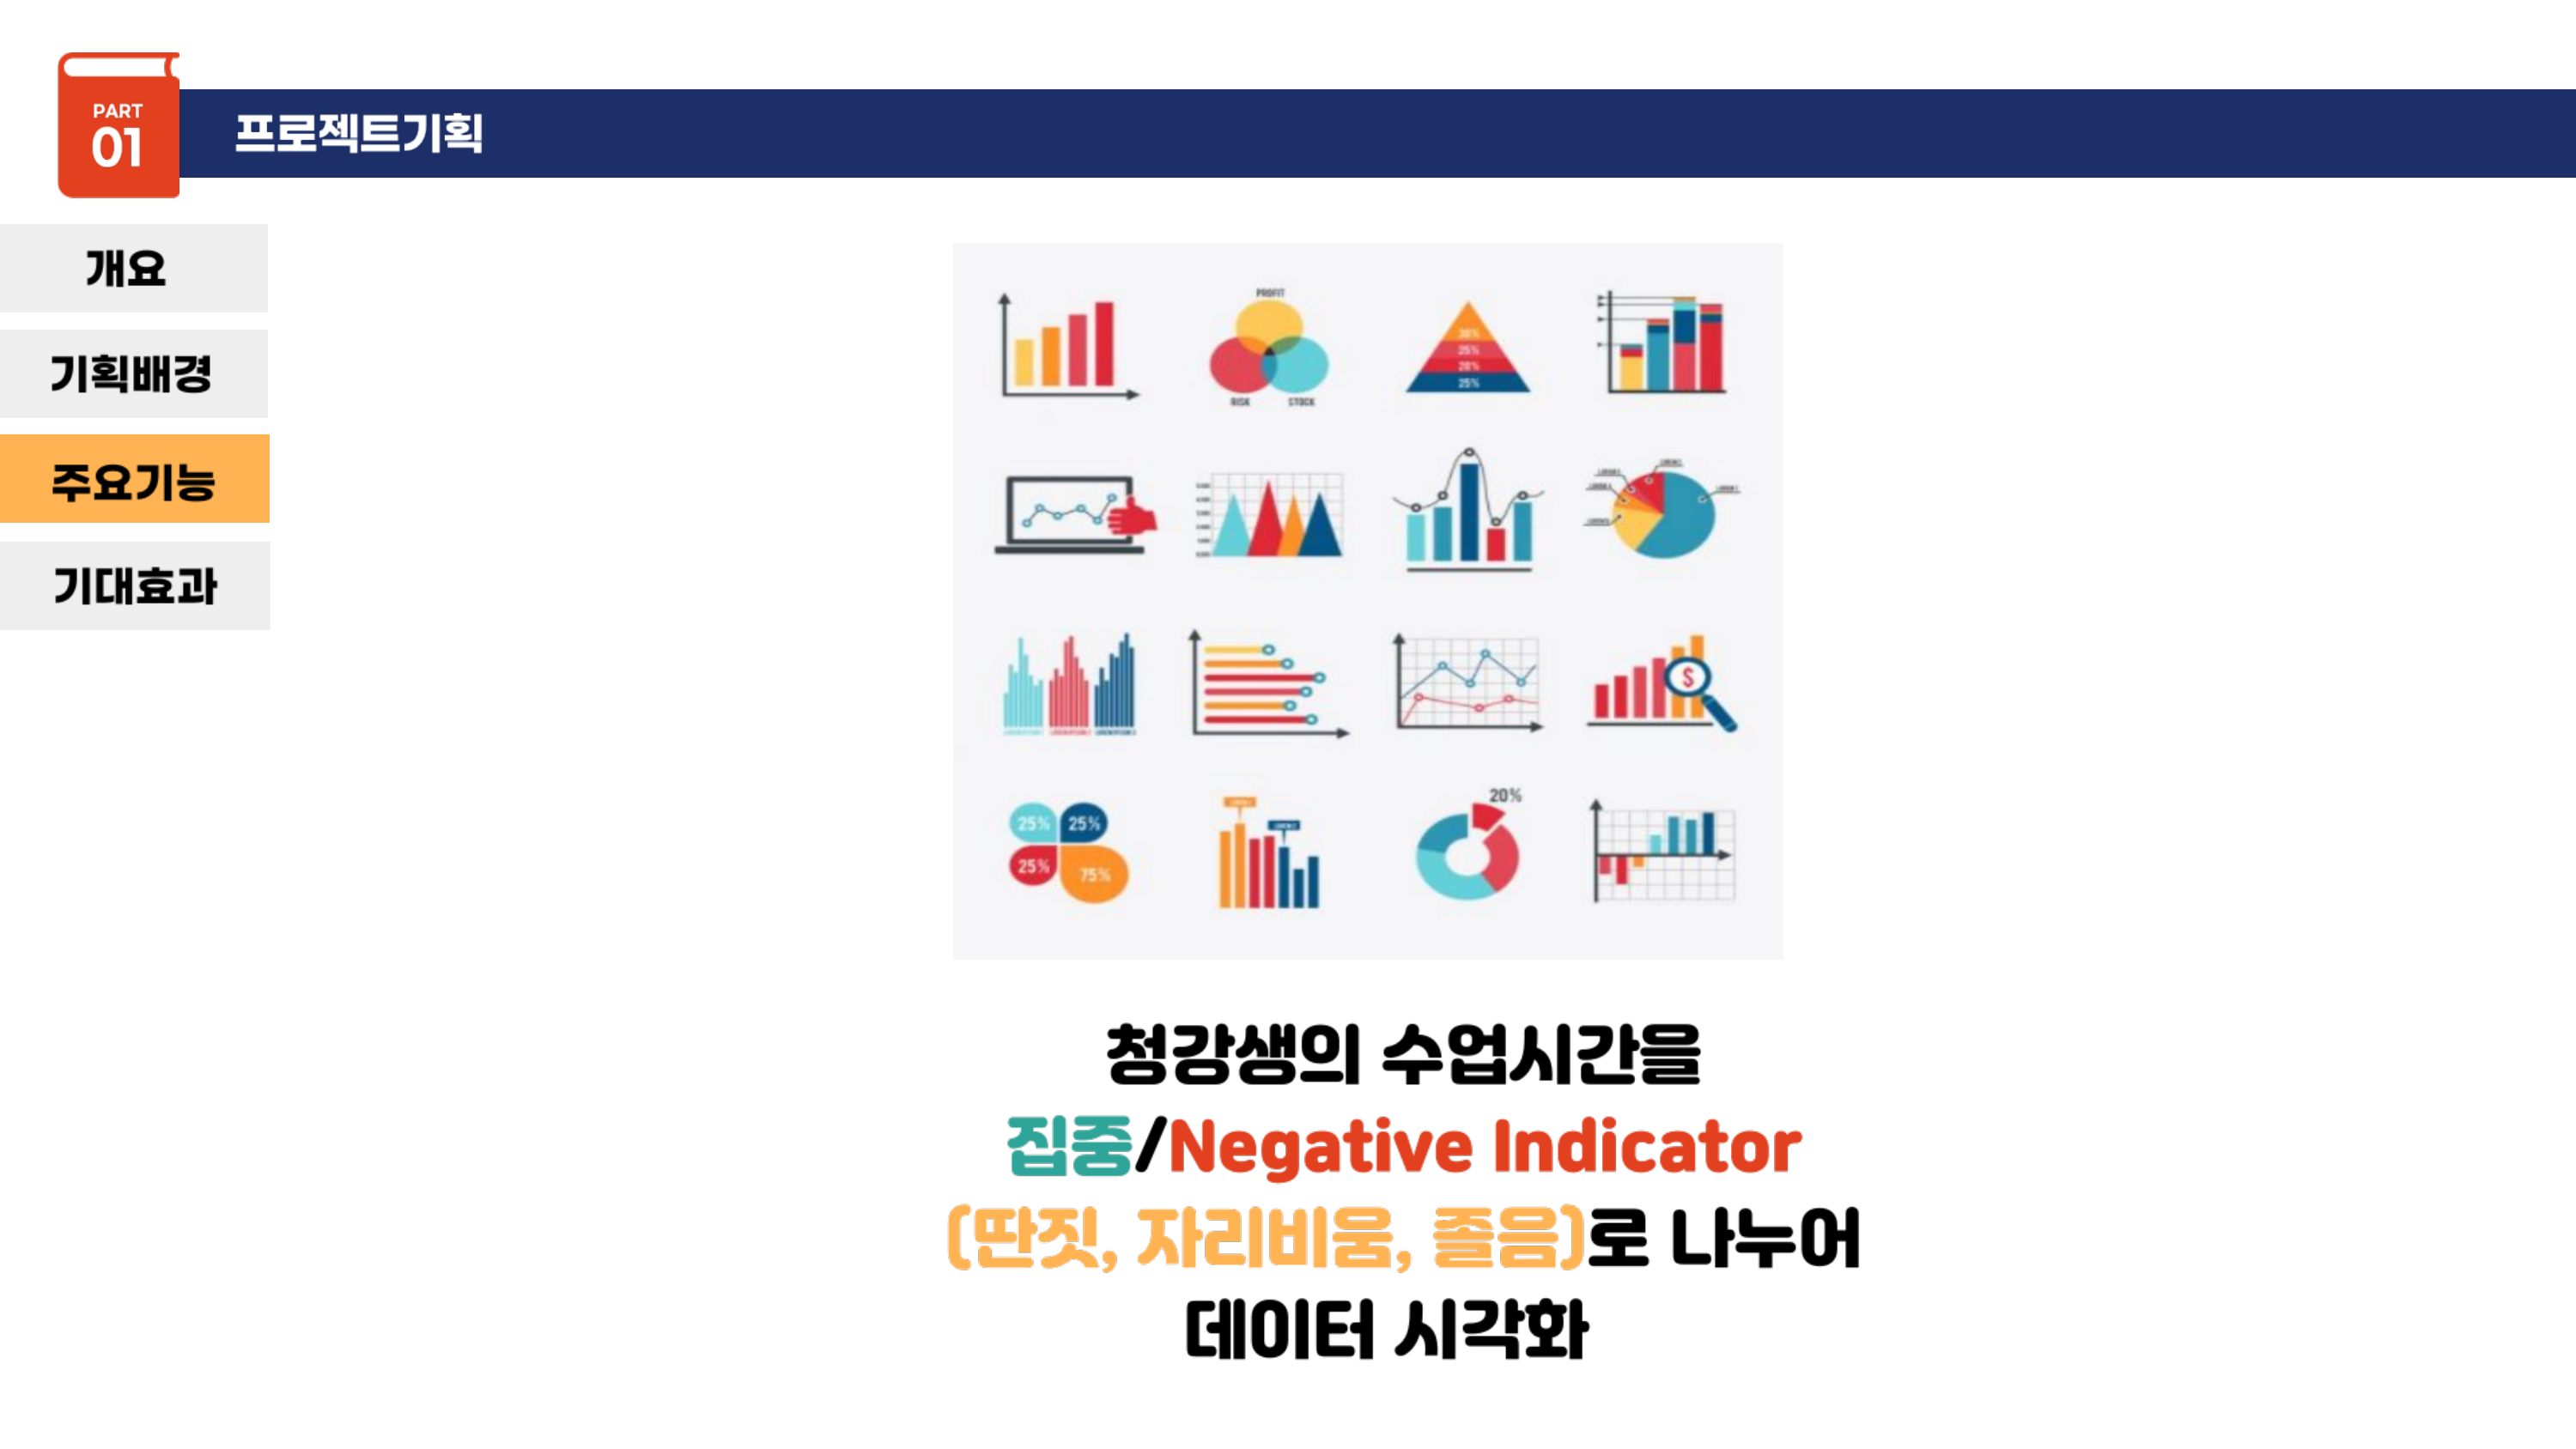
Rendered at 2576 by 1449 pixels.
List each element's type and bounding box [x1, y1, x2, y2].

text_box [952, 243, 1783, 961]
text_box [0, 224, 270, 631]
picture [839, 1000, 1899, 1406]
text_box [184, 89, 2576, 178]
picture [179, 100, 509, 181]
text_box [58, 52, 179, 198]
picture [81, 98, 170, 199]
